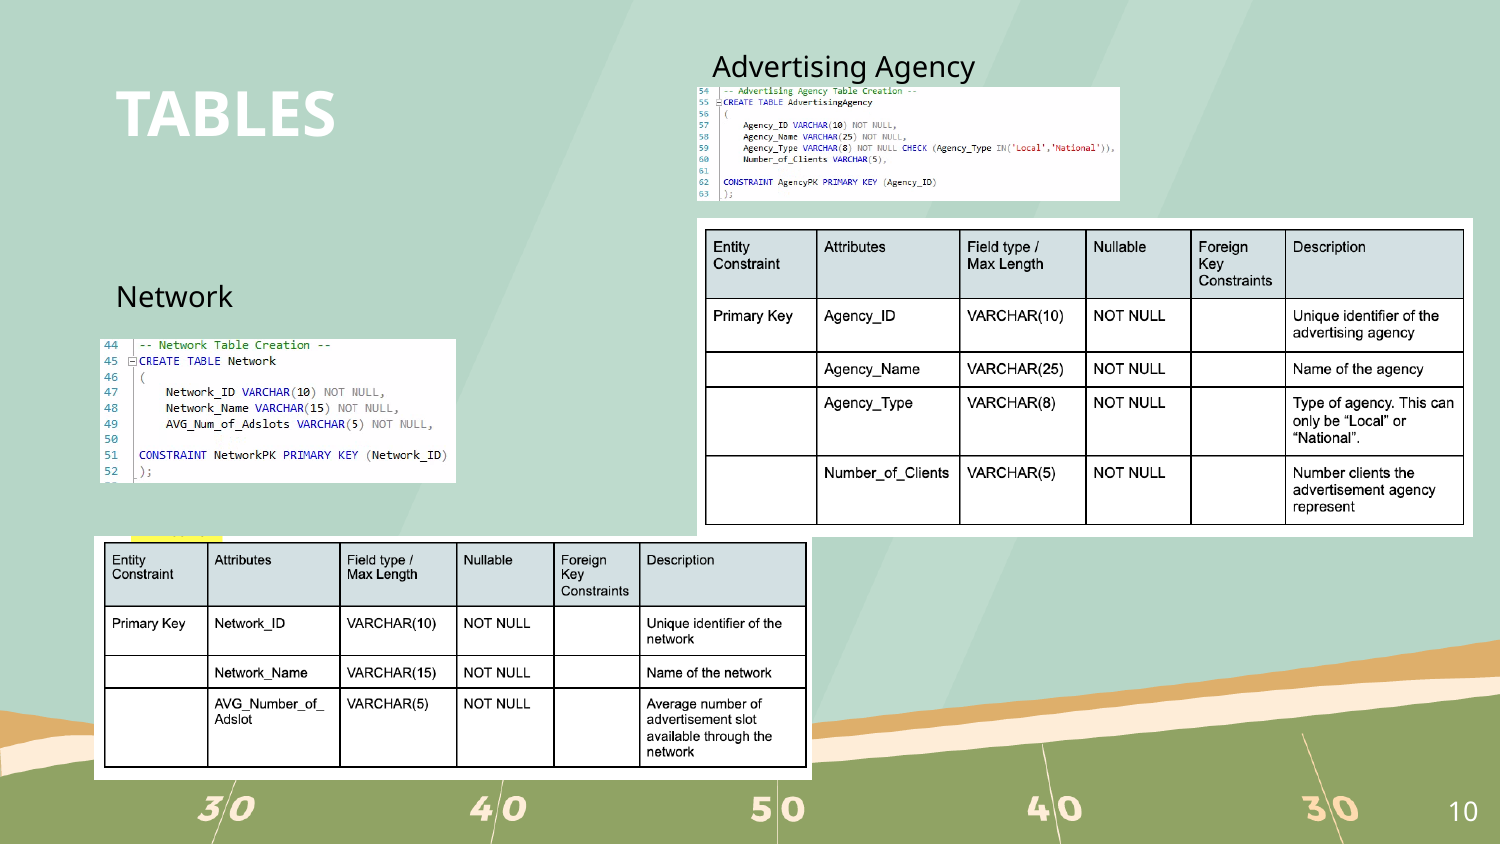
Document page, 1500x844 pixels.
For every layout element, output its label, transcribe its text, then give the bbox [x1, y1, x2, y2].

title TABLES [100, 59, 643, 154]
text_box Network [100, 263, 291, 320]
picture [0, 0, 1500, 844]
text_box Advertising Agency [697, 32, 1066, 86]
slide_number ‹#› [1403, 779, 1494, 844]
